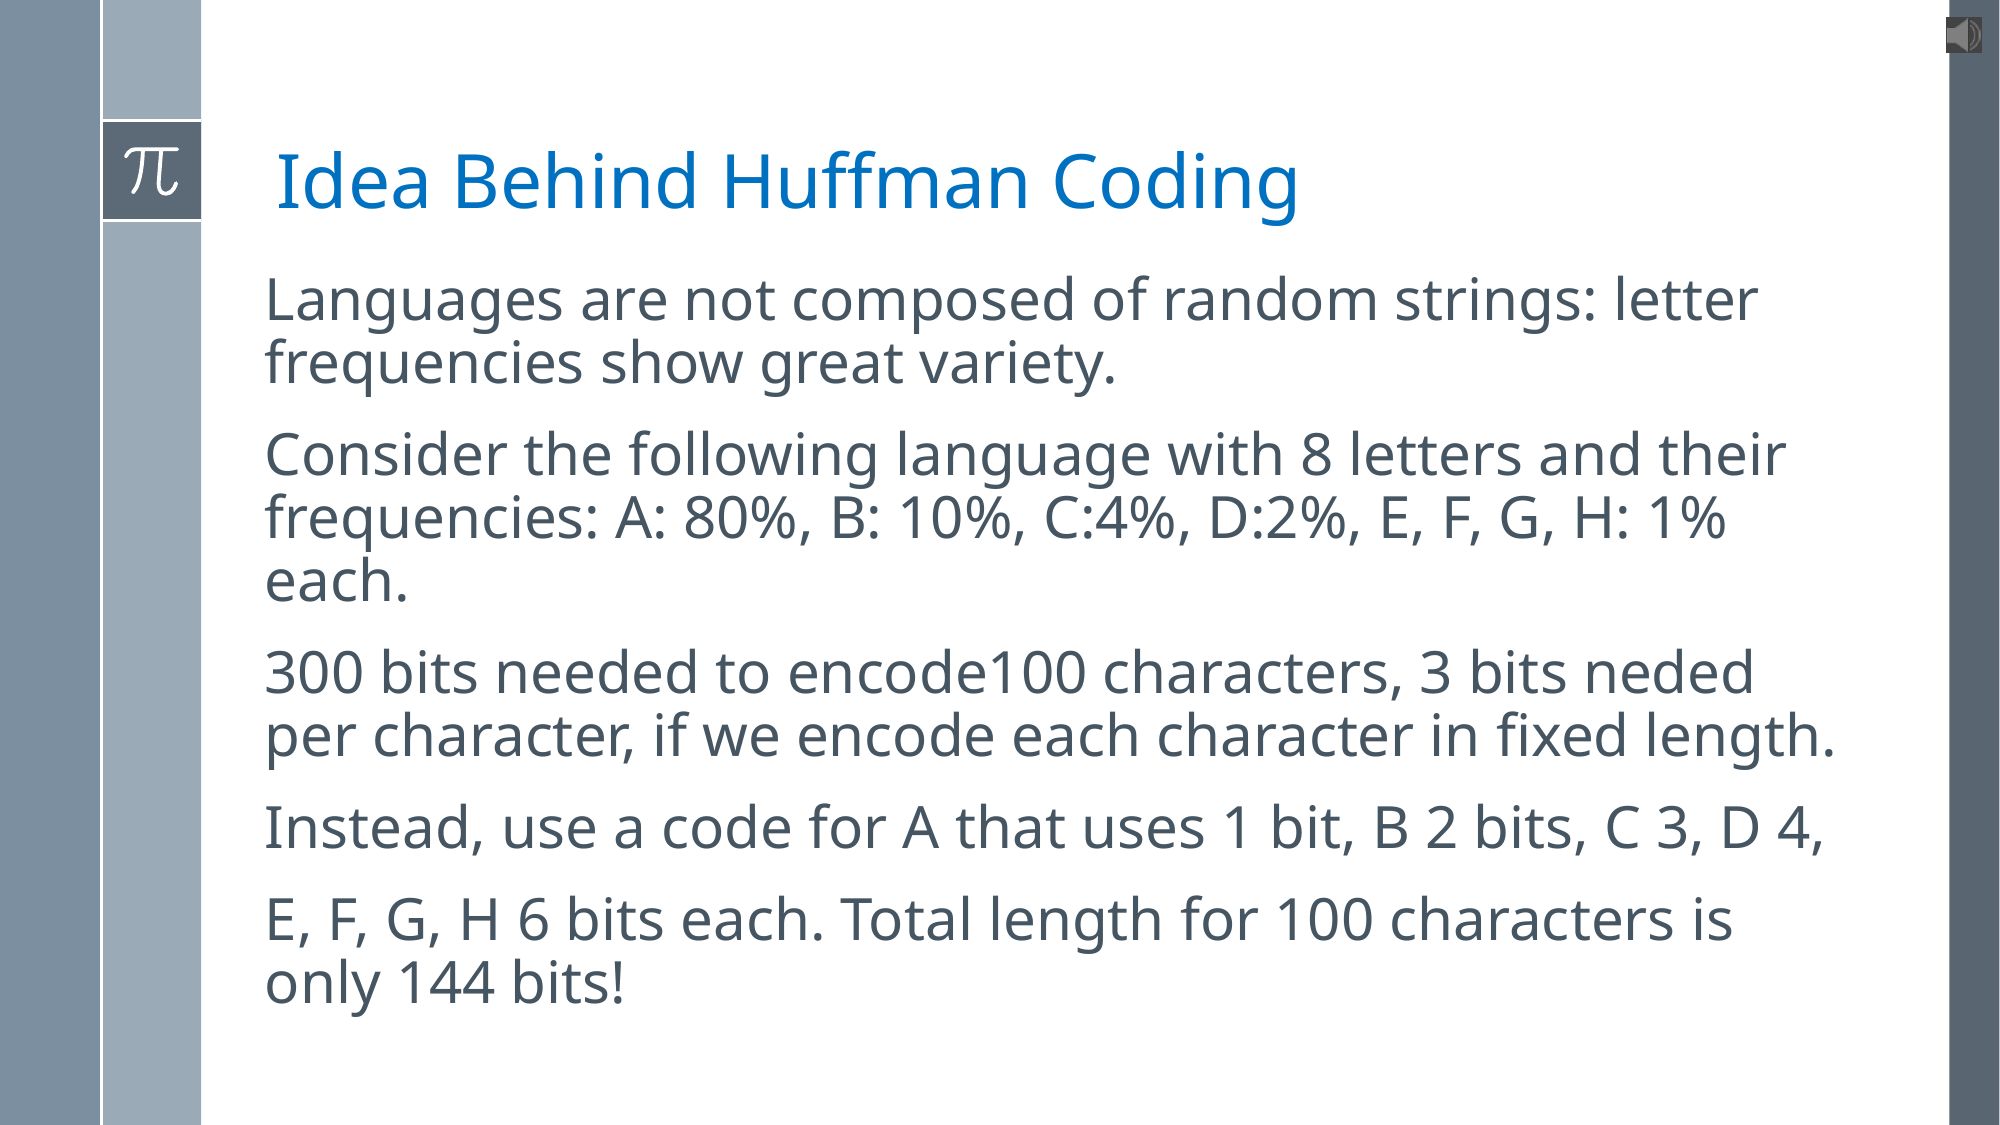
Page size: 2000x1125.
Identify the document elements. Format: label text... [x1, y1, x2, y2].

list Languages are not composed of random strings: letter frequencies show great variety. Consider the following language with 8 letters and their frequencies: A: 80%, B: 10%, C:4%, D:2%, E, F, G, H: 1% each. 300 bits needed to encode100 characters, 3 bits neded per character, if we encode each character in fixed length. Instead, use a code for A that uses 1 bit, B 2 bits, C 3, D 4, E, F, G, H 6 bits each. Total length for 100 characters is only 144 bits! [249, 262, 1855, 1013]
title Idea Behind Huffman Coding [261, 29, 1867, 233]
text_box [1945, 16, 1983, 55]
